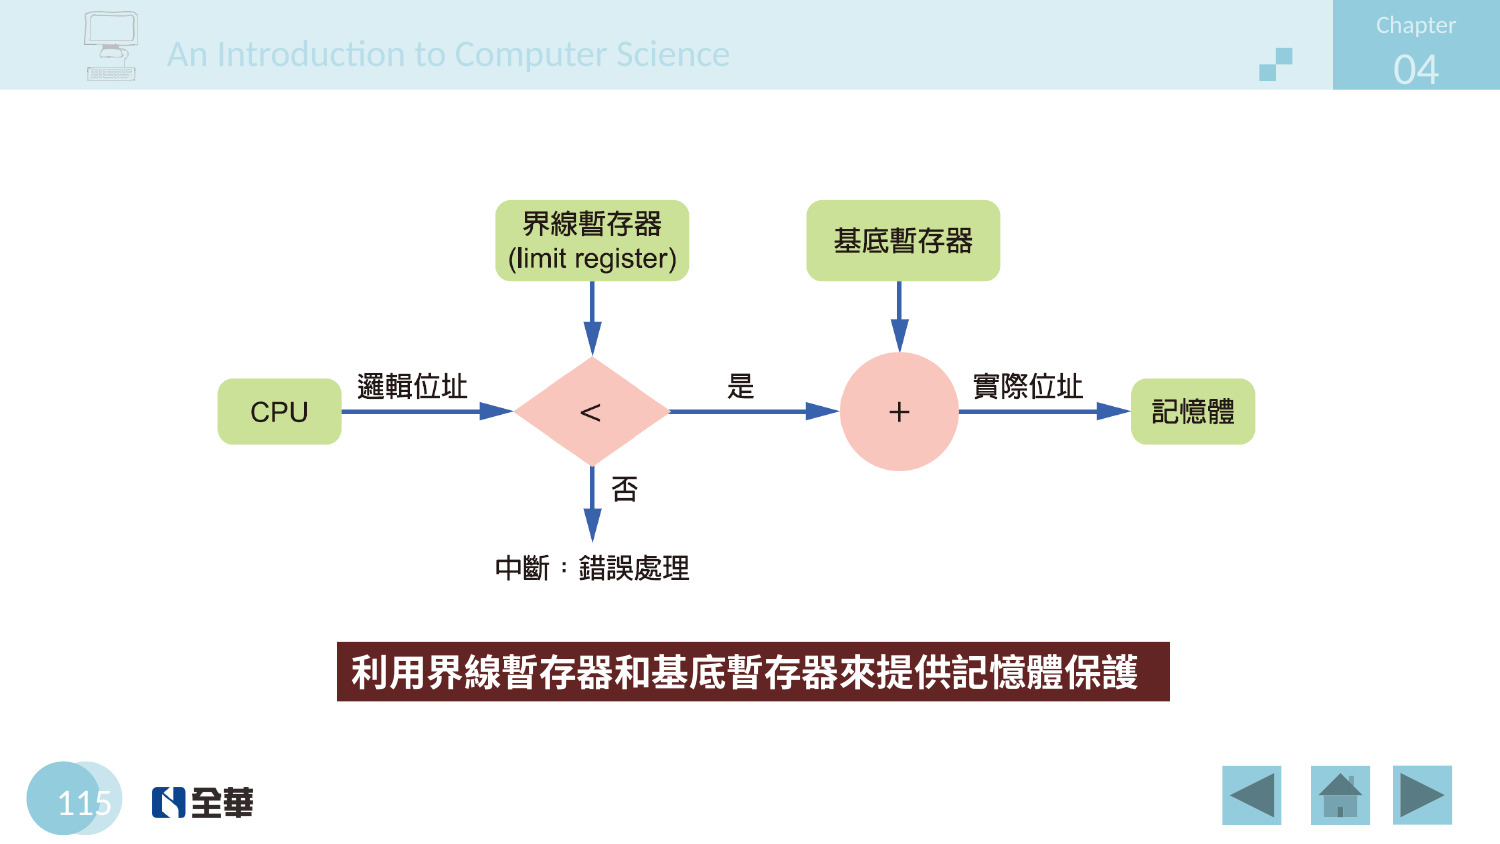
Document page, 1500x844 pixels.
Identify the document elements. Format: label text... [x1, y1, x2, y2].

picture [200, 189, 1300, 585]
picture [152, 787, 253, 818]
text_box 利用界線暫存器和基底暫存器來提供記憶體保護 [337, 641, 1170, 702]
picture [84, 11, 138, 81]
